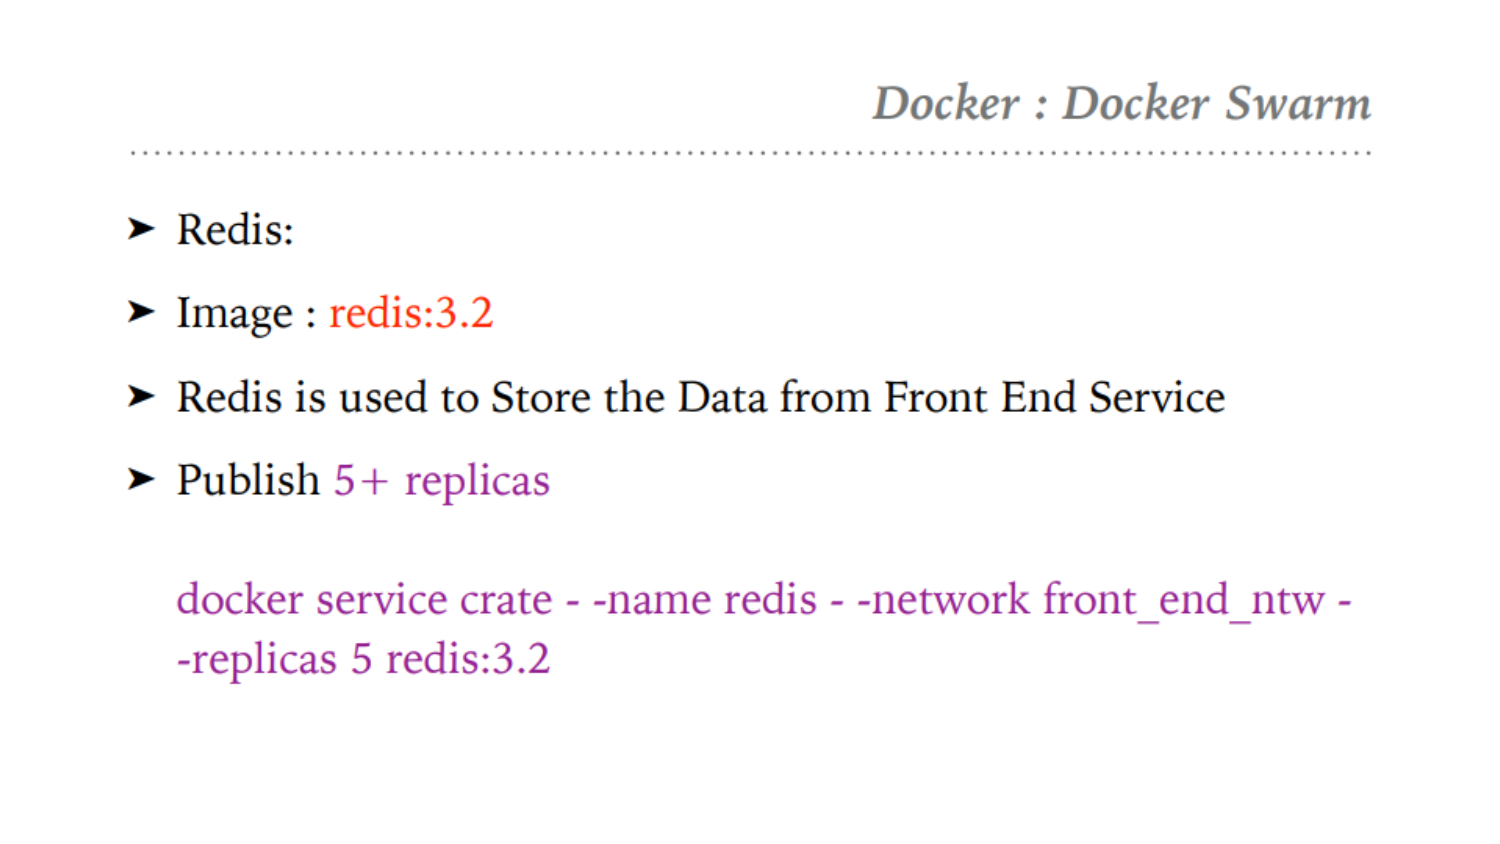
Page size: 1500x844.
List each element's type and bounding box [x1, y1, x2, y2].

picture [99, 44, 1401, 800]
